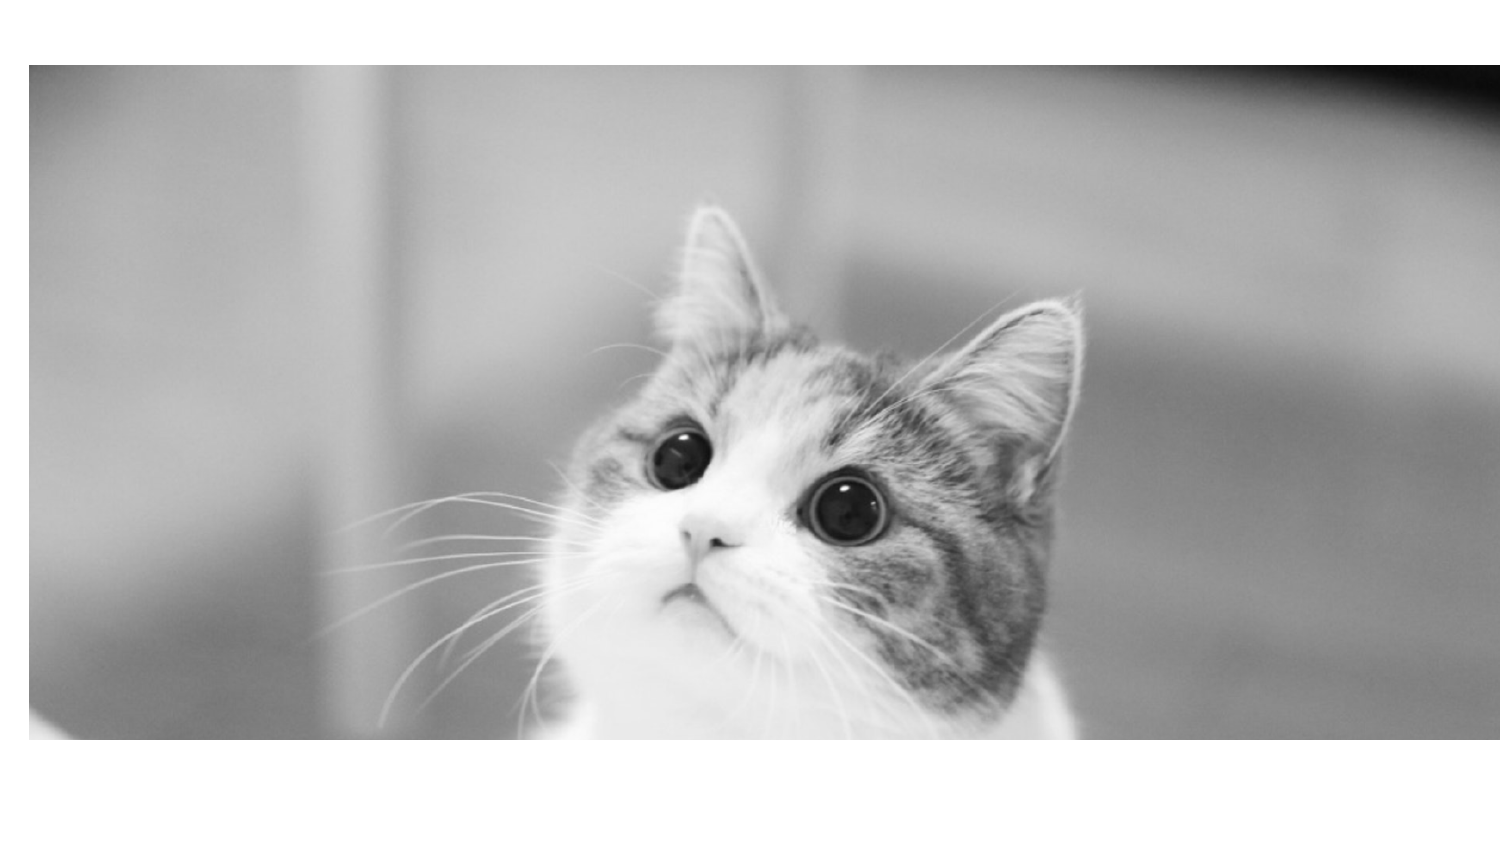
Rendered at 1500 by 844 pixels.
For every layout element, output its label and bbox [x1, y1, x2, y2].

picture [23, 65, 1500, 740]
